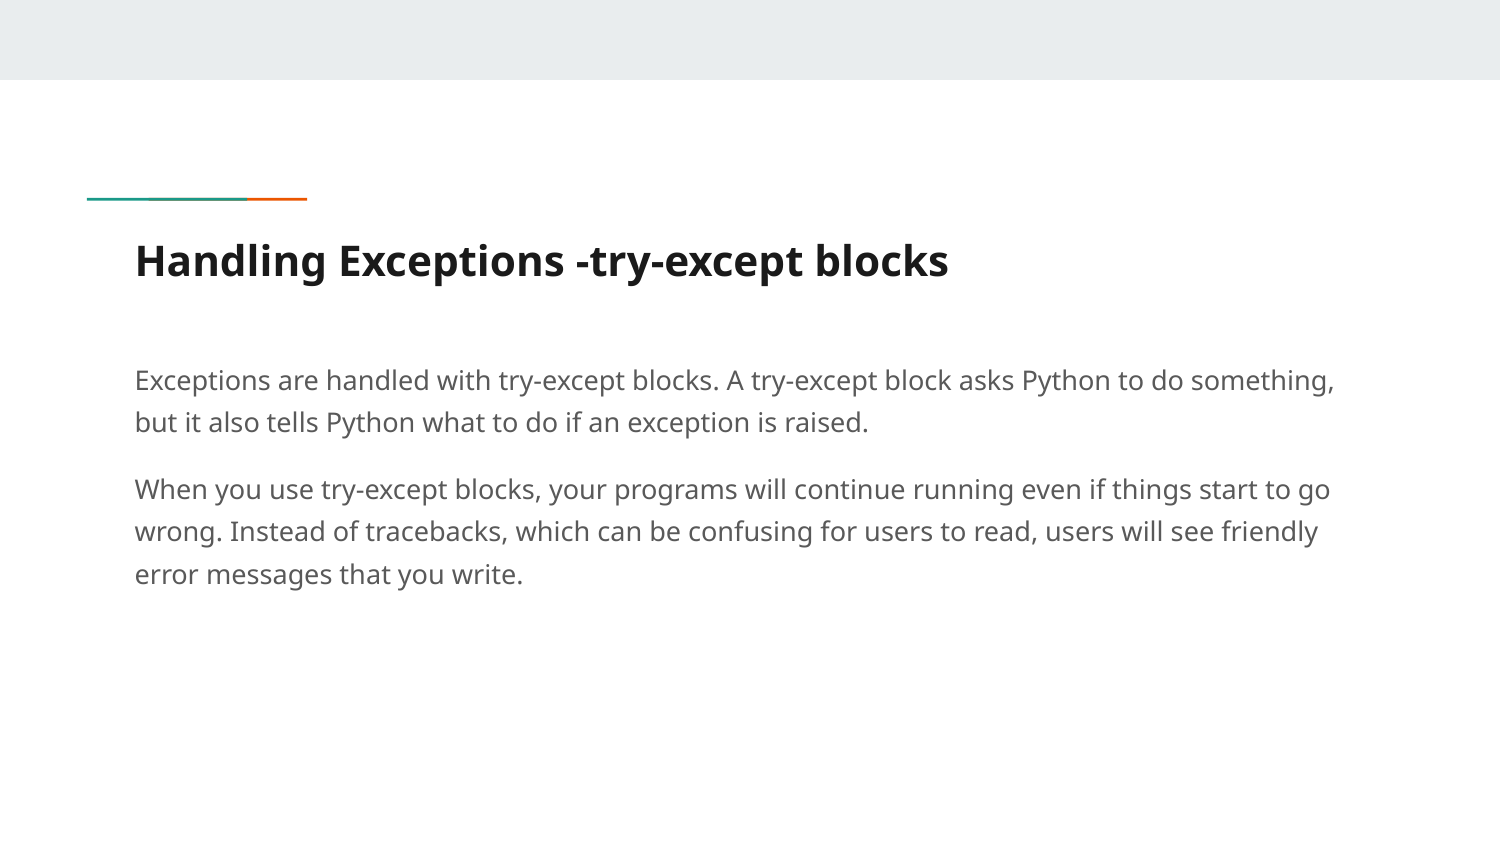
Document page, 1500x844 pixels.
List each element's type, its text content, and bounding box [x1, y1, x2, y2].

list Exceptions are handled with try-except blocks. A try-except block asks Python to do something, but it also tells Python what to do if an exception is raised. When you use try-except blocks, your programs will continue running even if things start to go wrong. Instead of tracebacks, which can be confusing for users to read, users will see friendly error messages that you write. [119, 341, 1381, 712]
title Handling Exceptions -try-except blocks [119, 216, 1381, 305]
